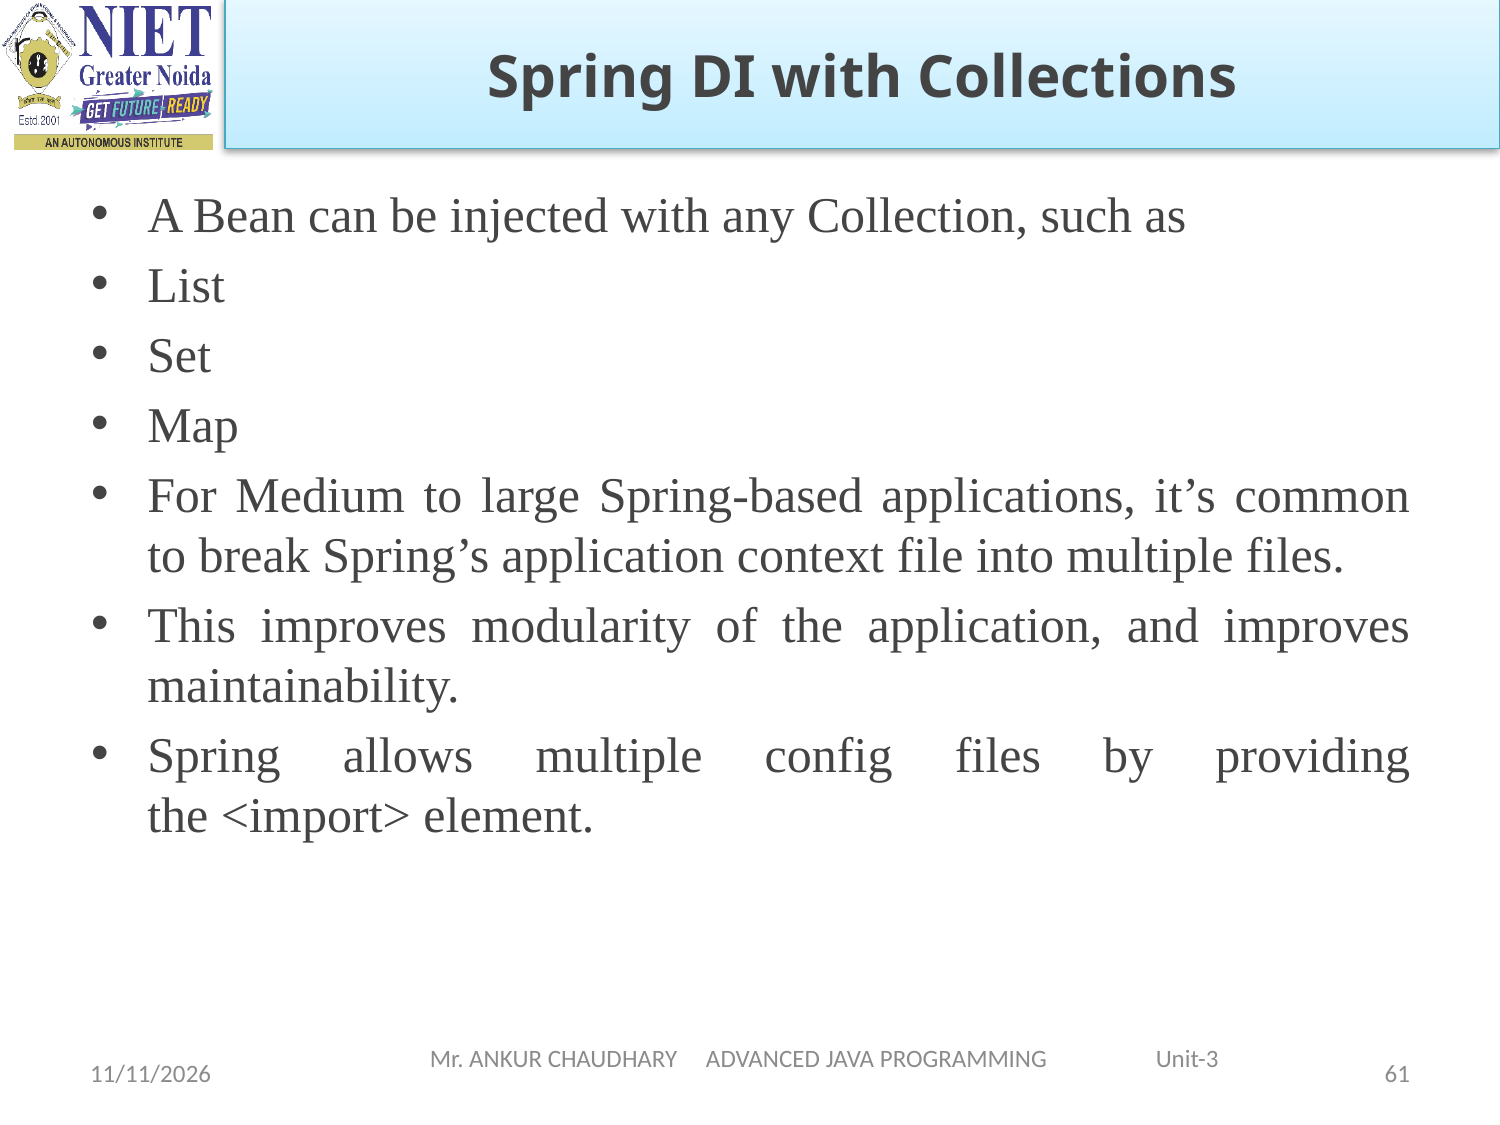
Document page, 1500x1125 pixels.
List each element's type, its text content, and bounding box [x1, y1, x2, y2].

list A Bean can be injected with any Collection, such as List Set Map For Medium to large Spring-based applications, it’s common to break Spring’s application context file into multiple files. This improves modularity of the application, and improves maintainability. Spring allows multiple config files by providing the <import> element. [76, 174, 1426, 918]
picture [2, 3, 213, 150]
footer Mr. ANKUR CHAUDHARY ADVANCED JAVA PROGRAMMING Unit-3 [412, 1042, 1074, 1103]
slide_number 61 [1074, 1042, 1425, 1103]
text_box Spring DI with Collections [224, 0, 1500, 149]
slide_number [75, 1042, 412, 1103]
